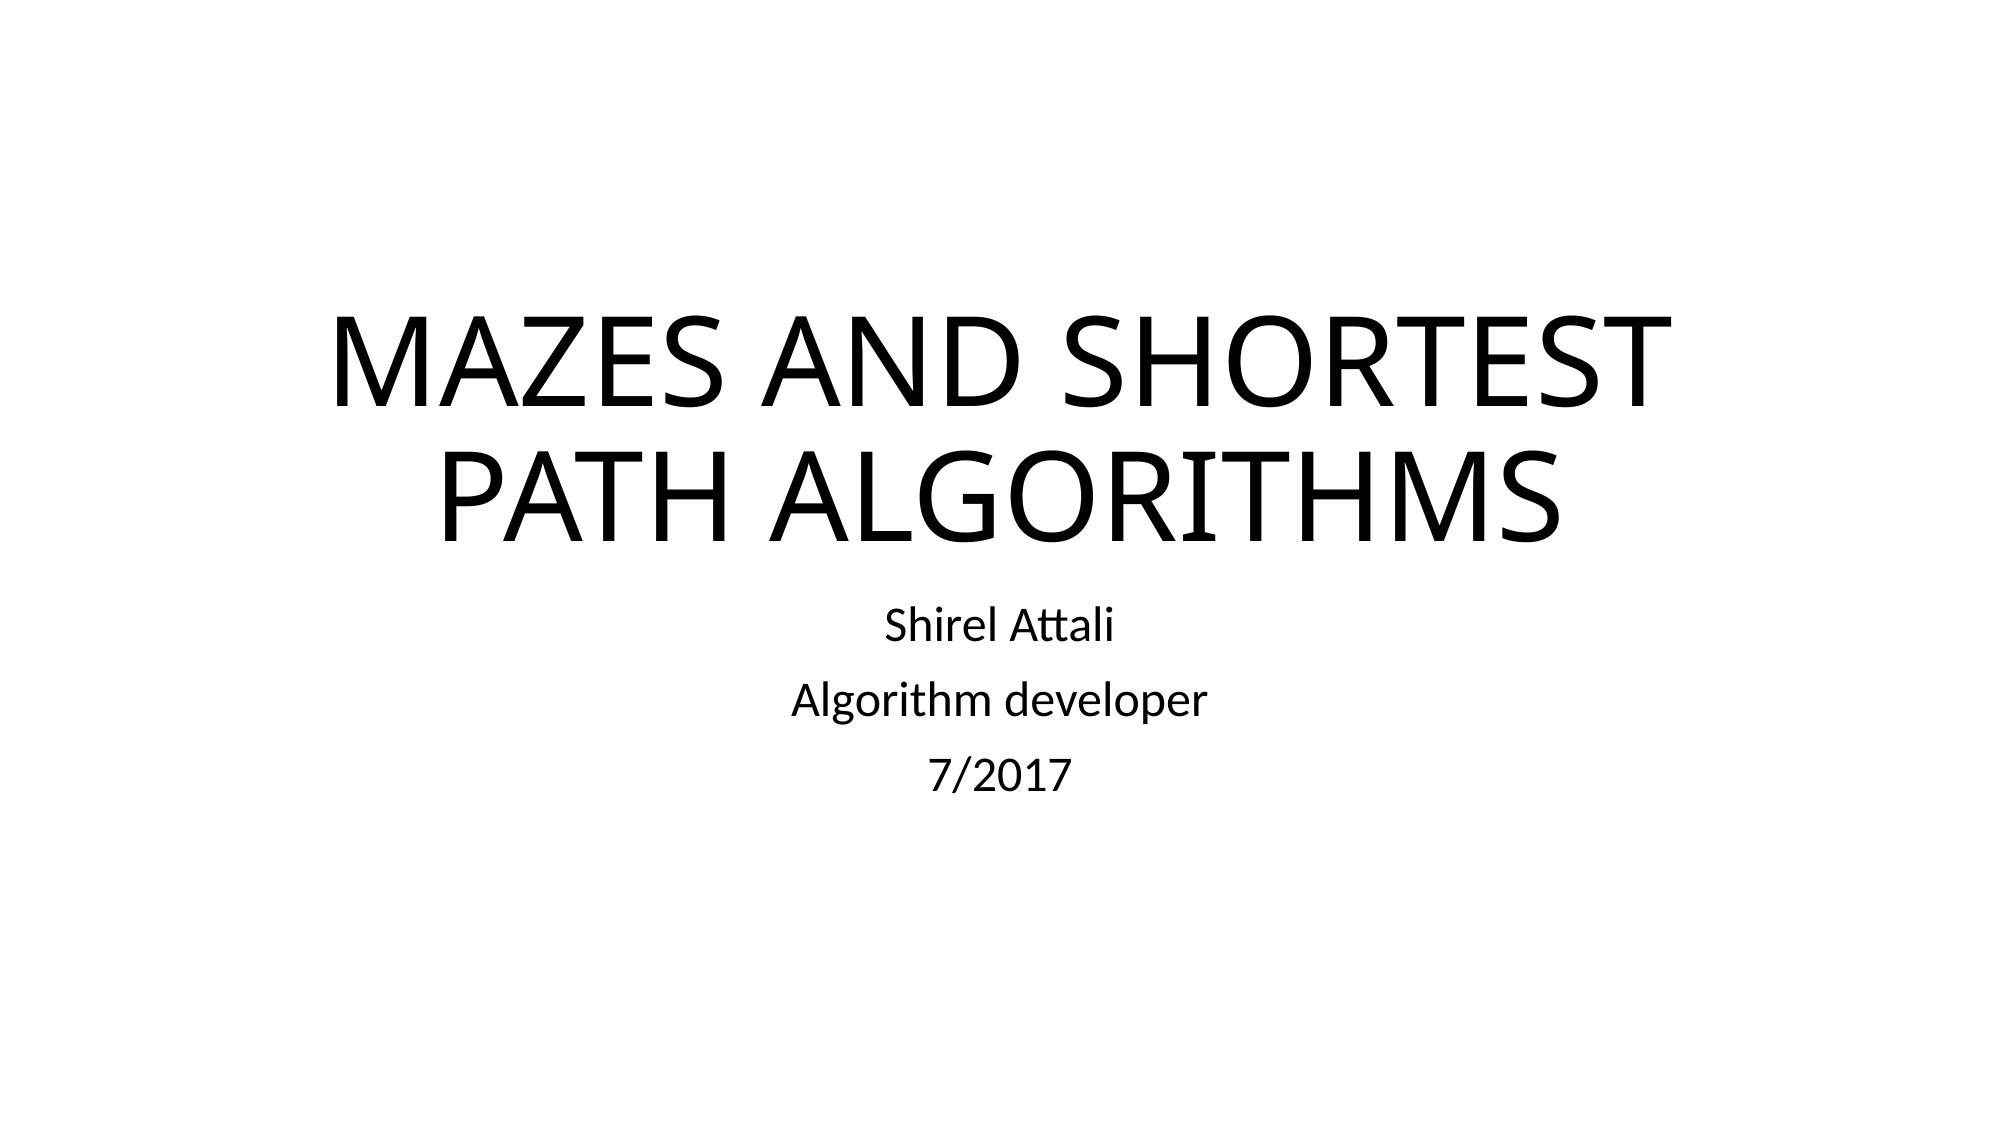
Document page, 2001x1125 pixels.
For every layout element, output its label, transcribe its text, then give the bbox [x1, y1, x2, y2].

subtitle Shirel Attali Algorithm developer 7/2017 [249, 590, 1750, 863]
title MAZES AND SHORTEST PATH ALGORITHMS [249, 184, 1750, 576]
